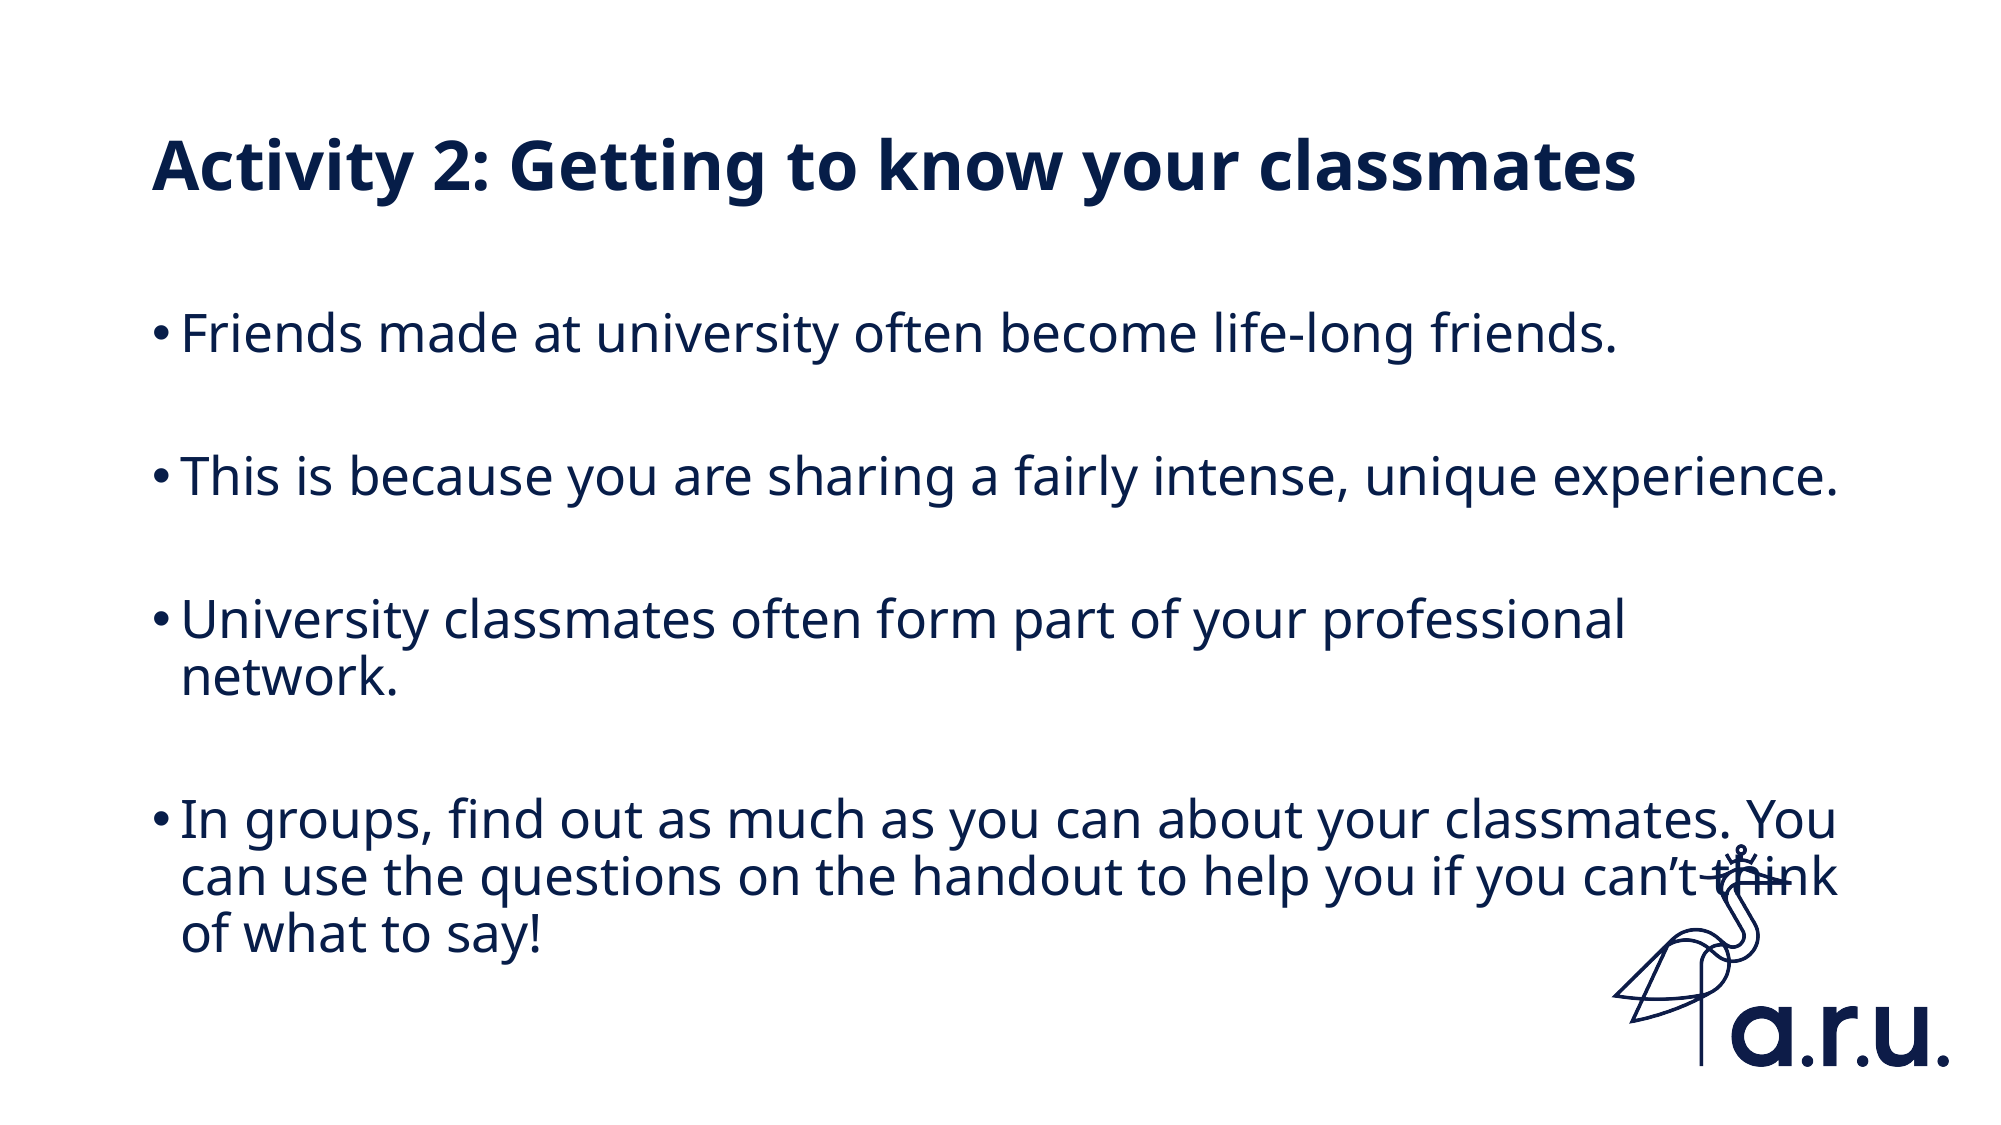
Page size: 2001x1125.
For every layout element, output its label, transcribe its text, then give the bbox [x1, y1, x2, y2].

title Activity 2: Getting to know your classmates [137, 59, 1863, 278]
picture [1611, 844, 1949, 1067]
list Friends made at university often become life-long friends. This is because you are sharing a fairly intense, unique experience. University classmates often form part of your professional network. In groups, find out as much as you can about your classmates. You can use the questions on the handout to help you if you can’t think of what to say! [137, 299, 1863, 1014]
